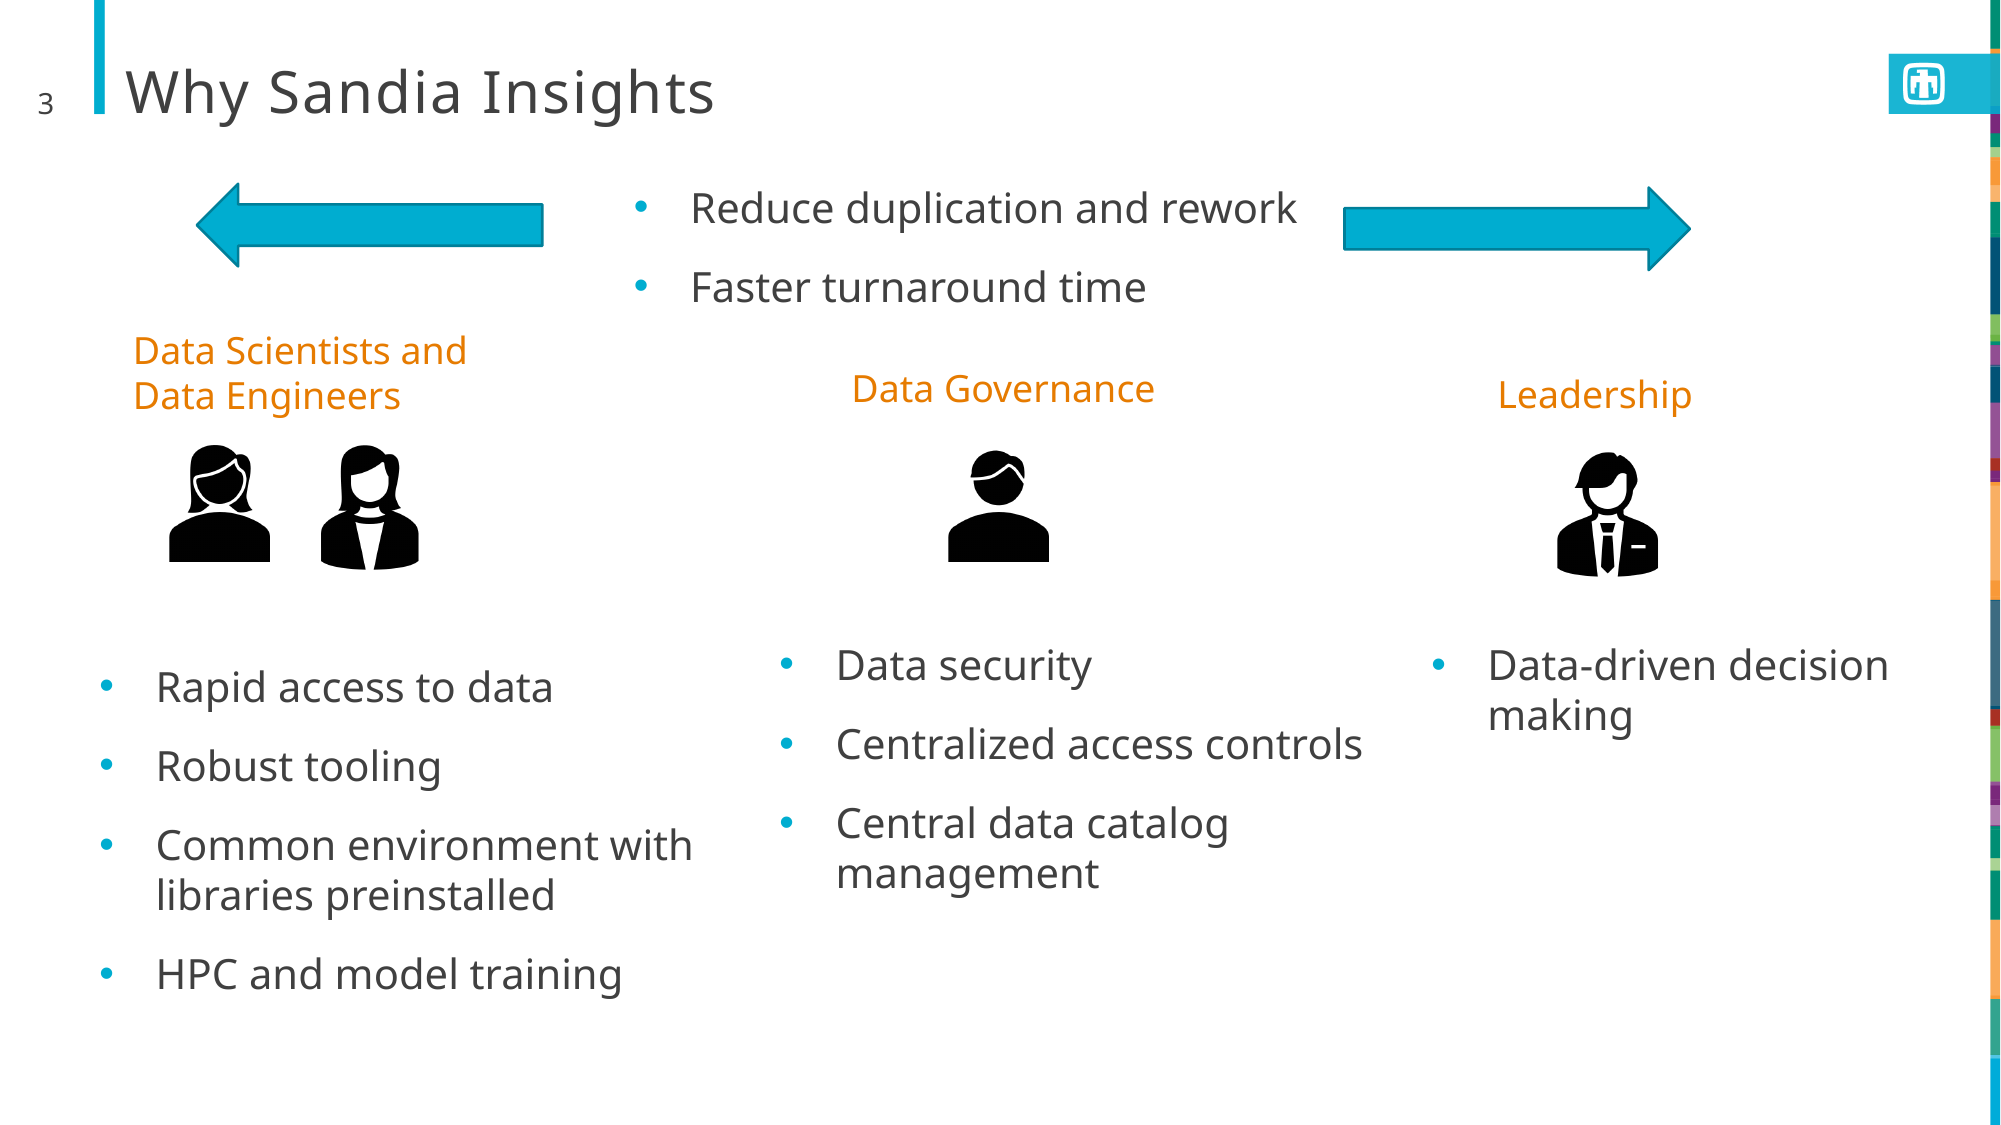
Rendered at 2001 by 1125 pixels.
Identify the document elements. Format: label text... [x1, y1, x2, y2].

picture [0, 0, 2001, 1125]
title Why Sandia Insights [118, 58, 1838, 153]
list Rapid access to data Robust tooling Common environment with libraries preinstalled HPC and model training [91, 652, 727, 1015]
text_box Data security Centralized access controls Central data catalog management [771, 630, 1382, 993]
text_box Data Scientists and Data Engineers [118, 319, 518, 424]
text_box Reduce duplication and rework Faster turnaround time [626, 173, 1330, 367]
text_box Leadership [1482, 363, 1733, 423]
text_box [1343, 186, 1691, 272]
text_box Data Governance [836, 358, 1236, 418]
slide_number 3 [0, 58, 92, 153]
text_box [195, 182, 544, 268]
text_box Data-driven decision making [1423, 631, 1926, 993]
